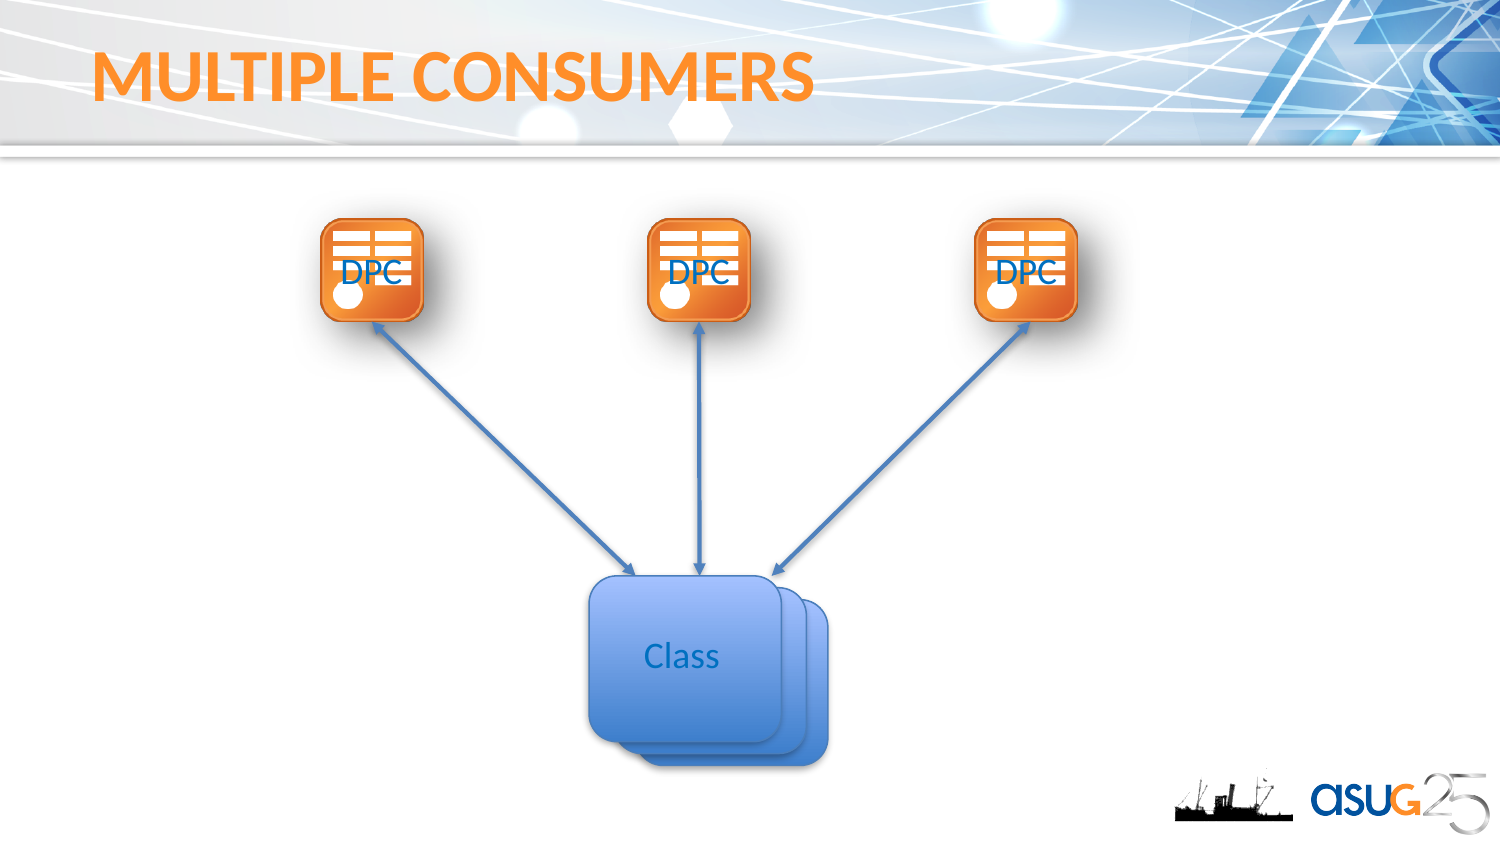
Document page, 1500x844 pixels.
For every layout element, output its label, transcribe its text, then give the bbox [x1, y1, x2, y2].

text_box [625, 586, 808, 755]
title Multiple consumers [75, 0, 1425, 145]
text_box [647, 218, 751, 322]
picture [0, 0, 1500, 844]
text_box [974, 218, 1079, 322]
text_box Class [592, 623, 772, 683]
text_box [319, 218, 424, 322]
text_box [771, 321, 1031, 577]
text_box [371, 321, 636, 577]
text_box [588, 575, 783, 743]
text_box [650, 599, 829, 767]
